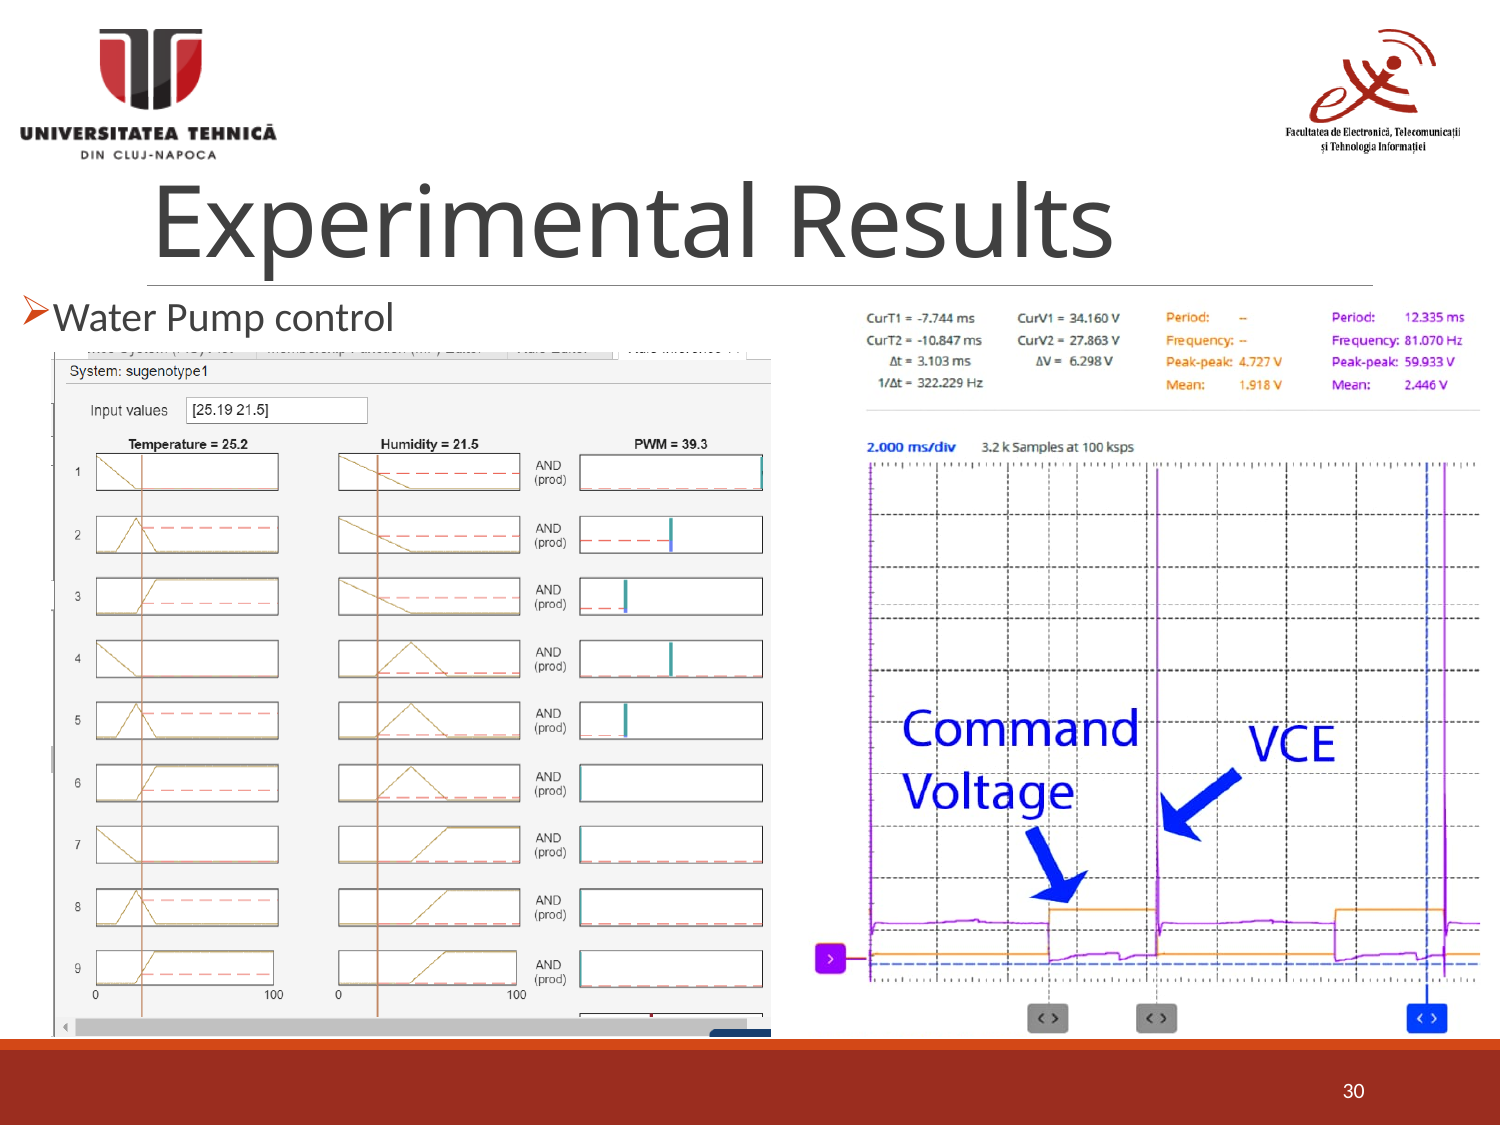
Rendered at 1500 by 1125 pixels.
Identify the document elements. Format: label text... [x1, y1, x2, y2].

title Experimental Results [135, 47, 1373, 285]
slide_number 30 [1218, 1059, 1380, 1120]
picture [807, 298, 1481, 1037]
picture [20, 29, 277, 160]
picture [50, 352, 772, 1037]
list Water Pump control [19, 287, 512, 623]
picture [1285, 29, 1460, 154]
